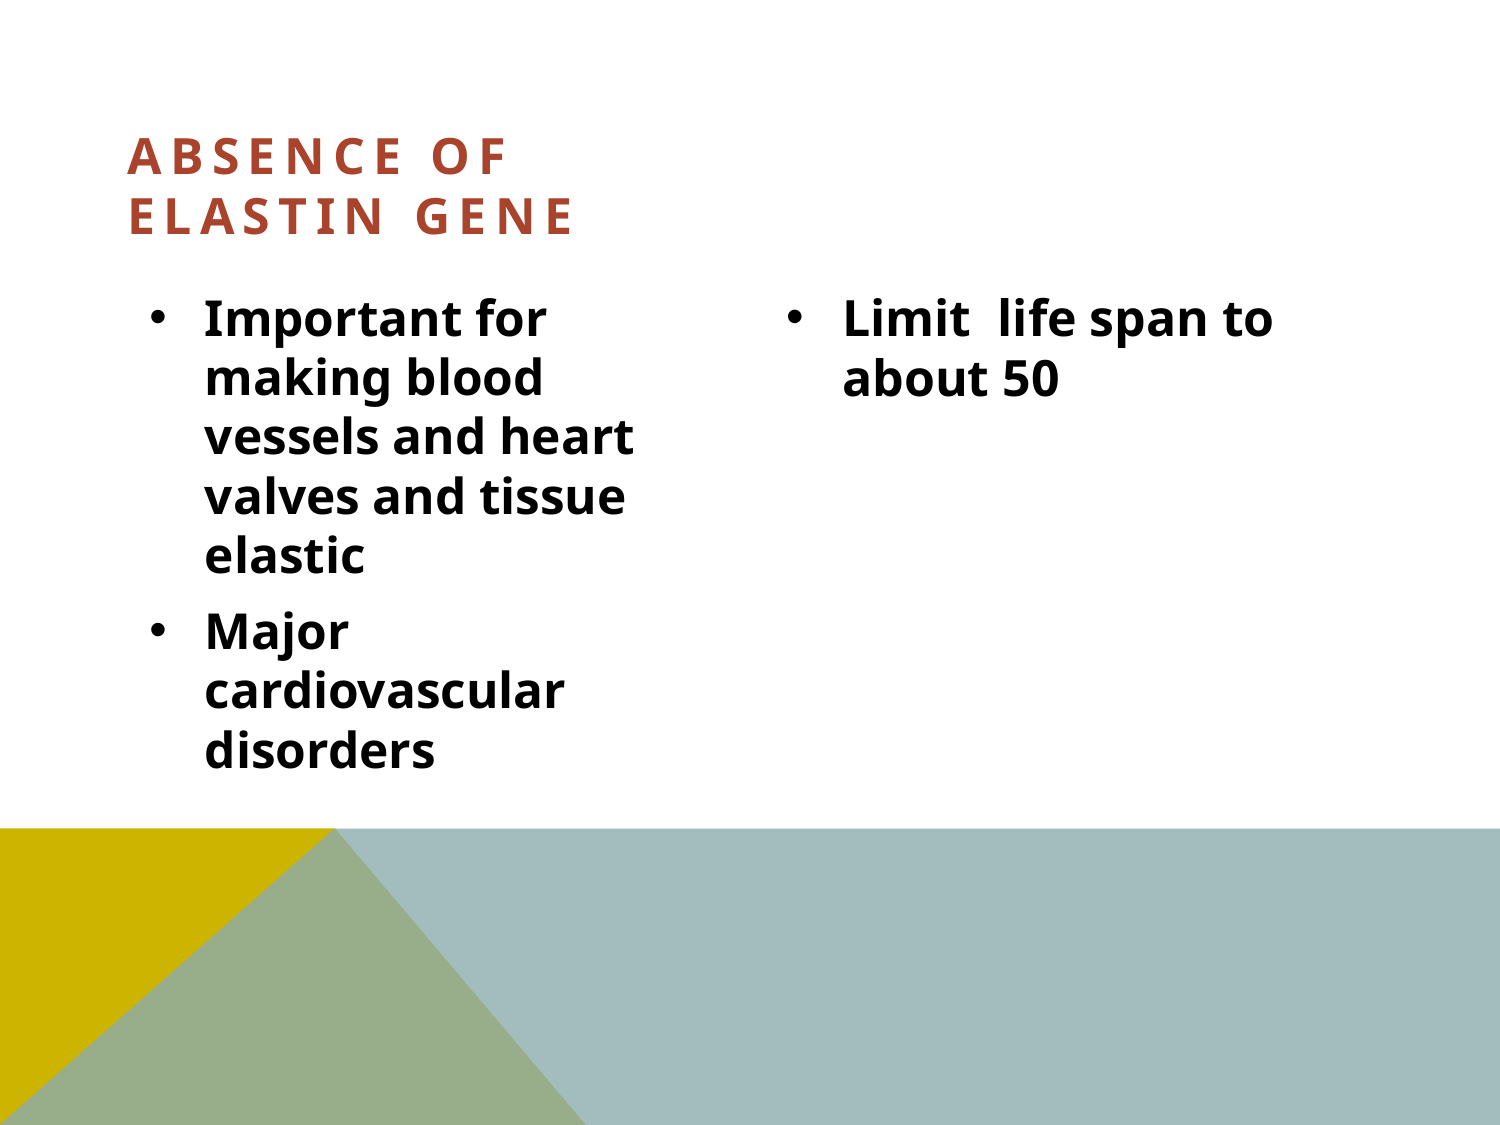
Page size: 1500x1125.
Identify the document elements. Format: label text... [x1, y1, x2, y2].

list Absence of Elastin GEne [112, 99, 713, 253]
list Important for making blood vessels and heart valves and tissue elastic Major cardiovascular disorders [134, 279, 660, 790]
list Limit life span to about 50 [771, 279, 1296, 790]
